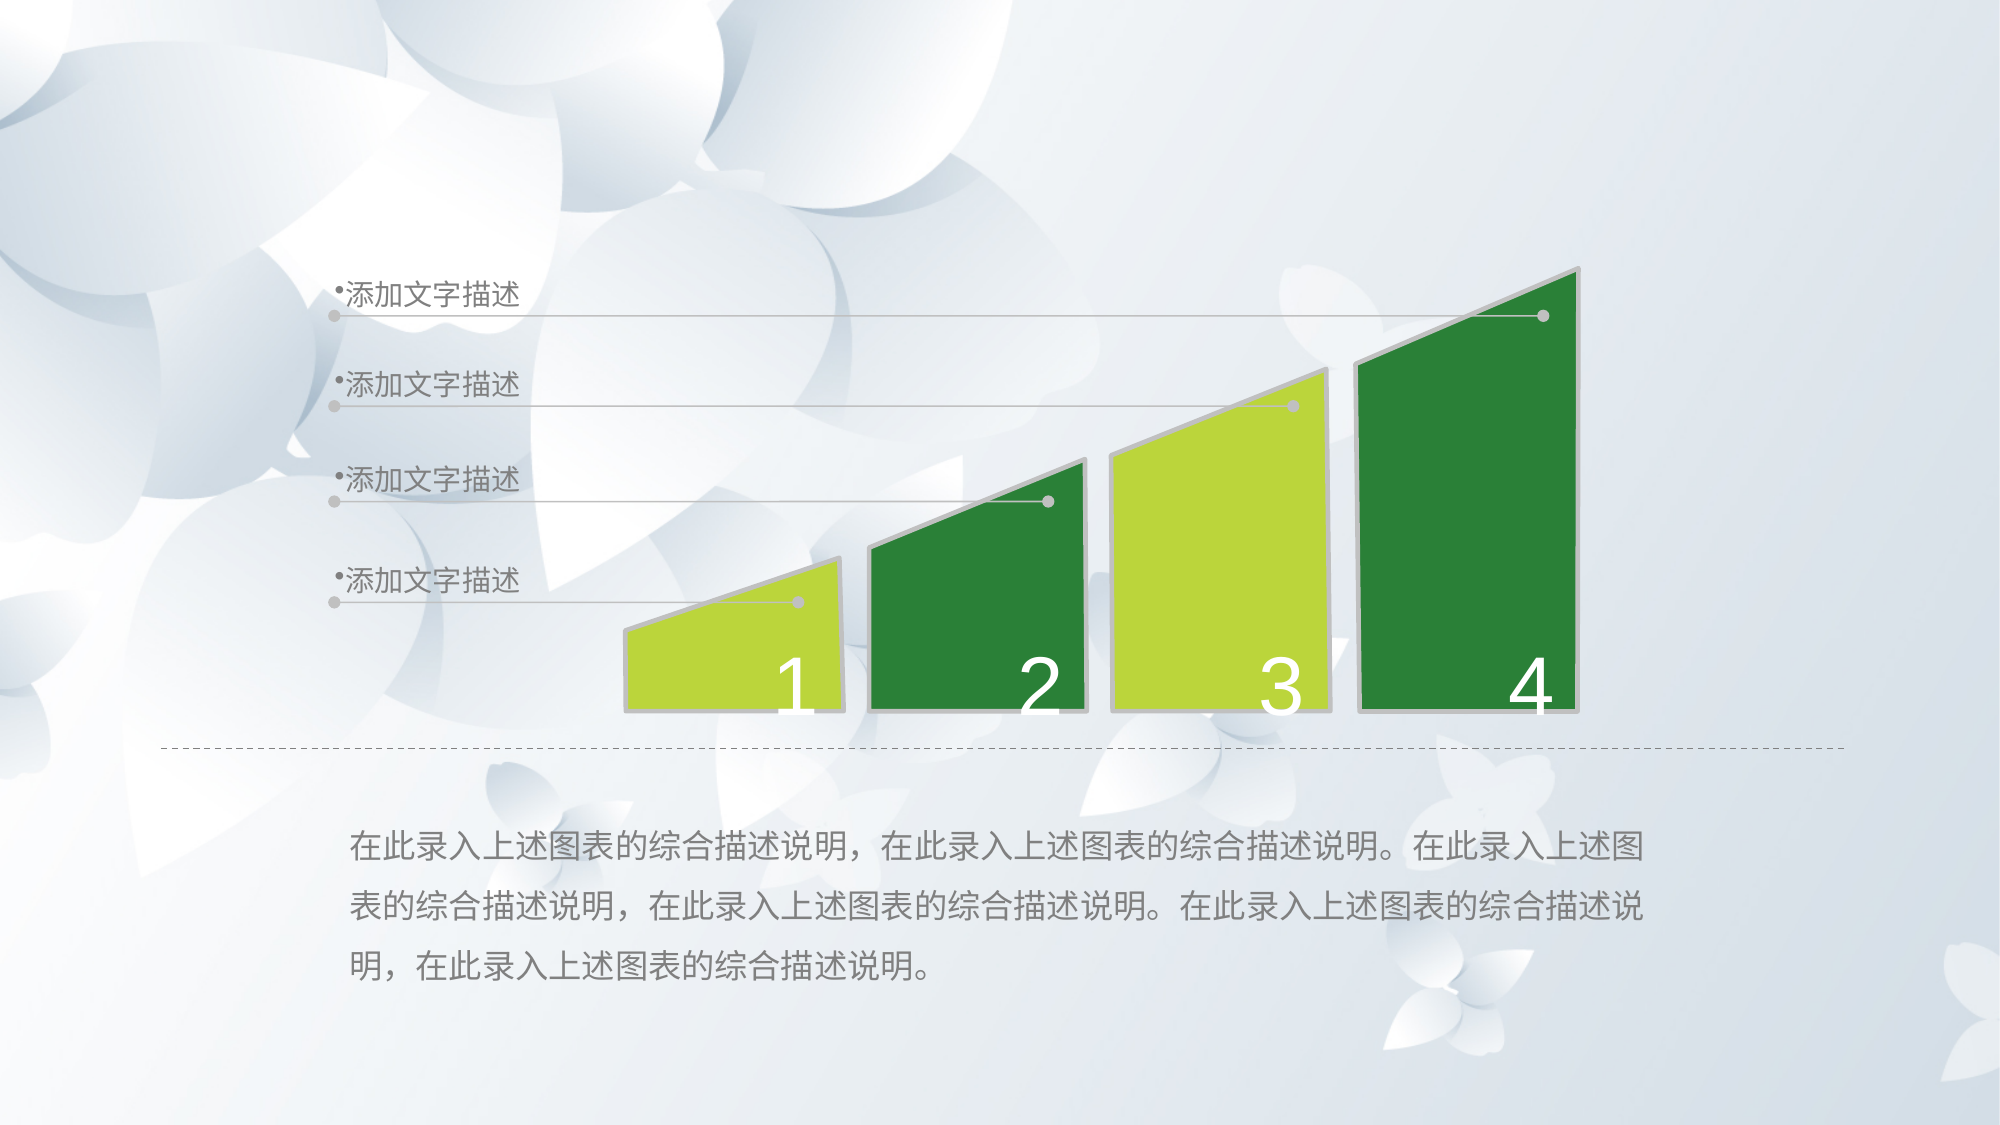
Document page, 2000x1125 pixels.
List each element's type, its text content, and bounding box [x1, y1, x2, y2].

text_box 添加文字描述 [319, 351, 765, 409]
text_box 添加文字描述 [319, 447, 765, 504]
text_box 添加文字描述 [319, 548, 765, 605]
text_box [1110, 368, 1331, 740]
text_box 添加文字描述 [319, 261, 765, 319]
picture [0, 0, 2000, 1125]
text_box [1355, 267, 1579, 740]
text_box [328, 504, 340, 508]
text_box [328, 605, 340, 609]
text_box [624, 557, 844, 740]
text_box [328, 409, 340, 413]
text_box [328, 319, 340, 323]
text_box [868, 458, 1087, 740]
text_box 在此录入上述图表的综合描述说明，在此录入上述图表的综合描述说明。在此录入上述图表的综合描述说明，在此录入上述图表的综合描述说明。在此录入上述图表的综合描述说明，在此录入上述图表的综合描述说明。 [334, 797, 1686, 993]
